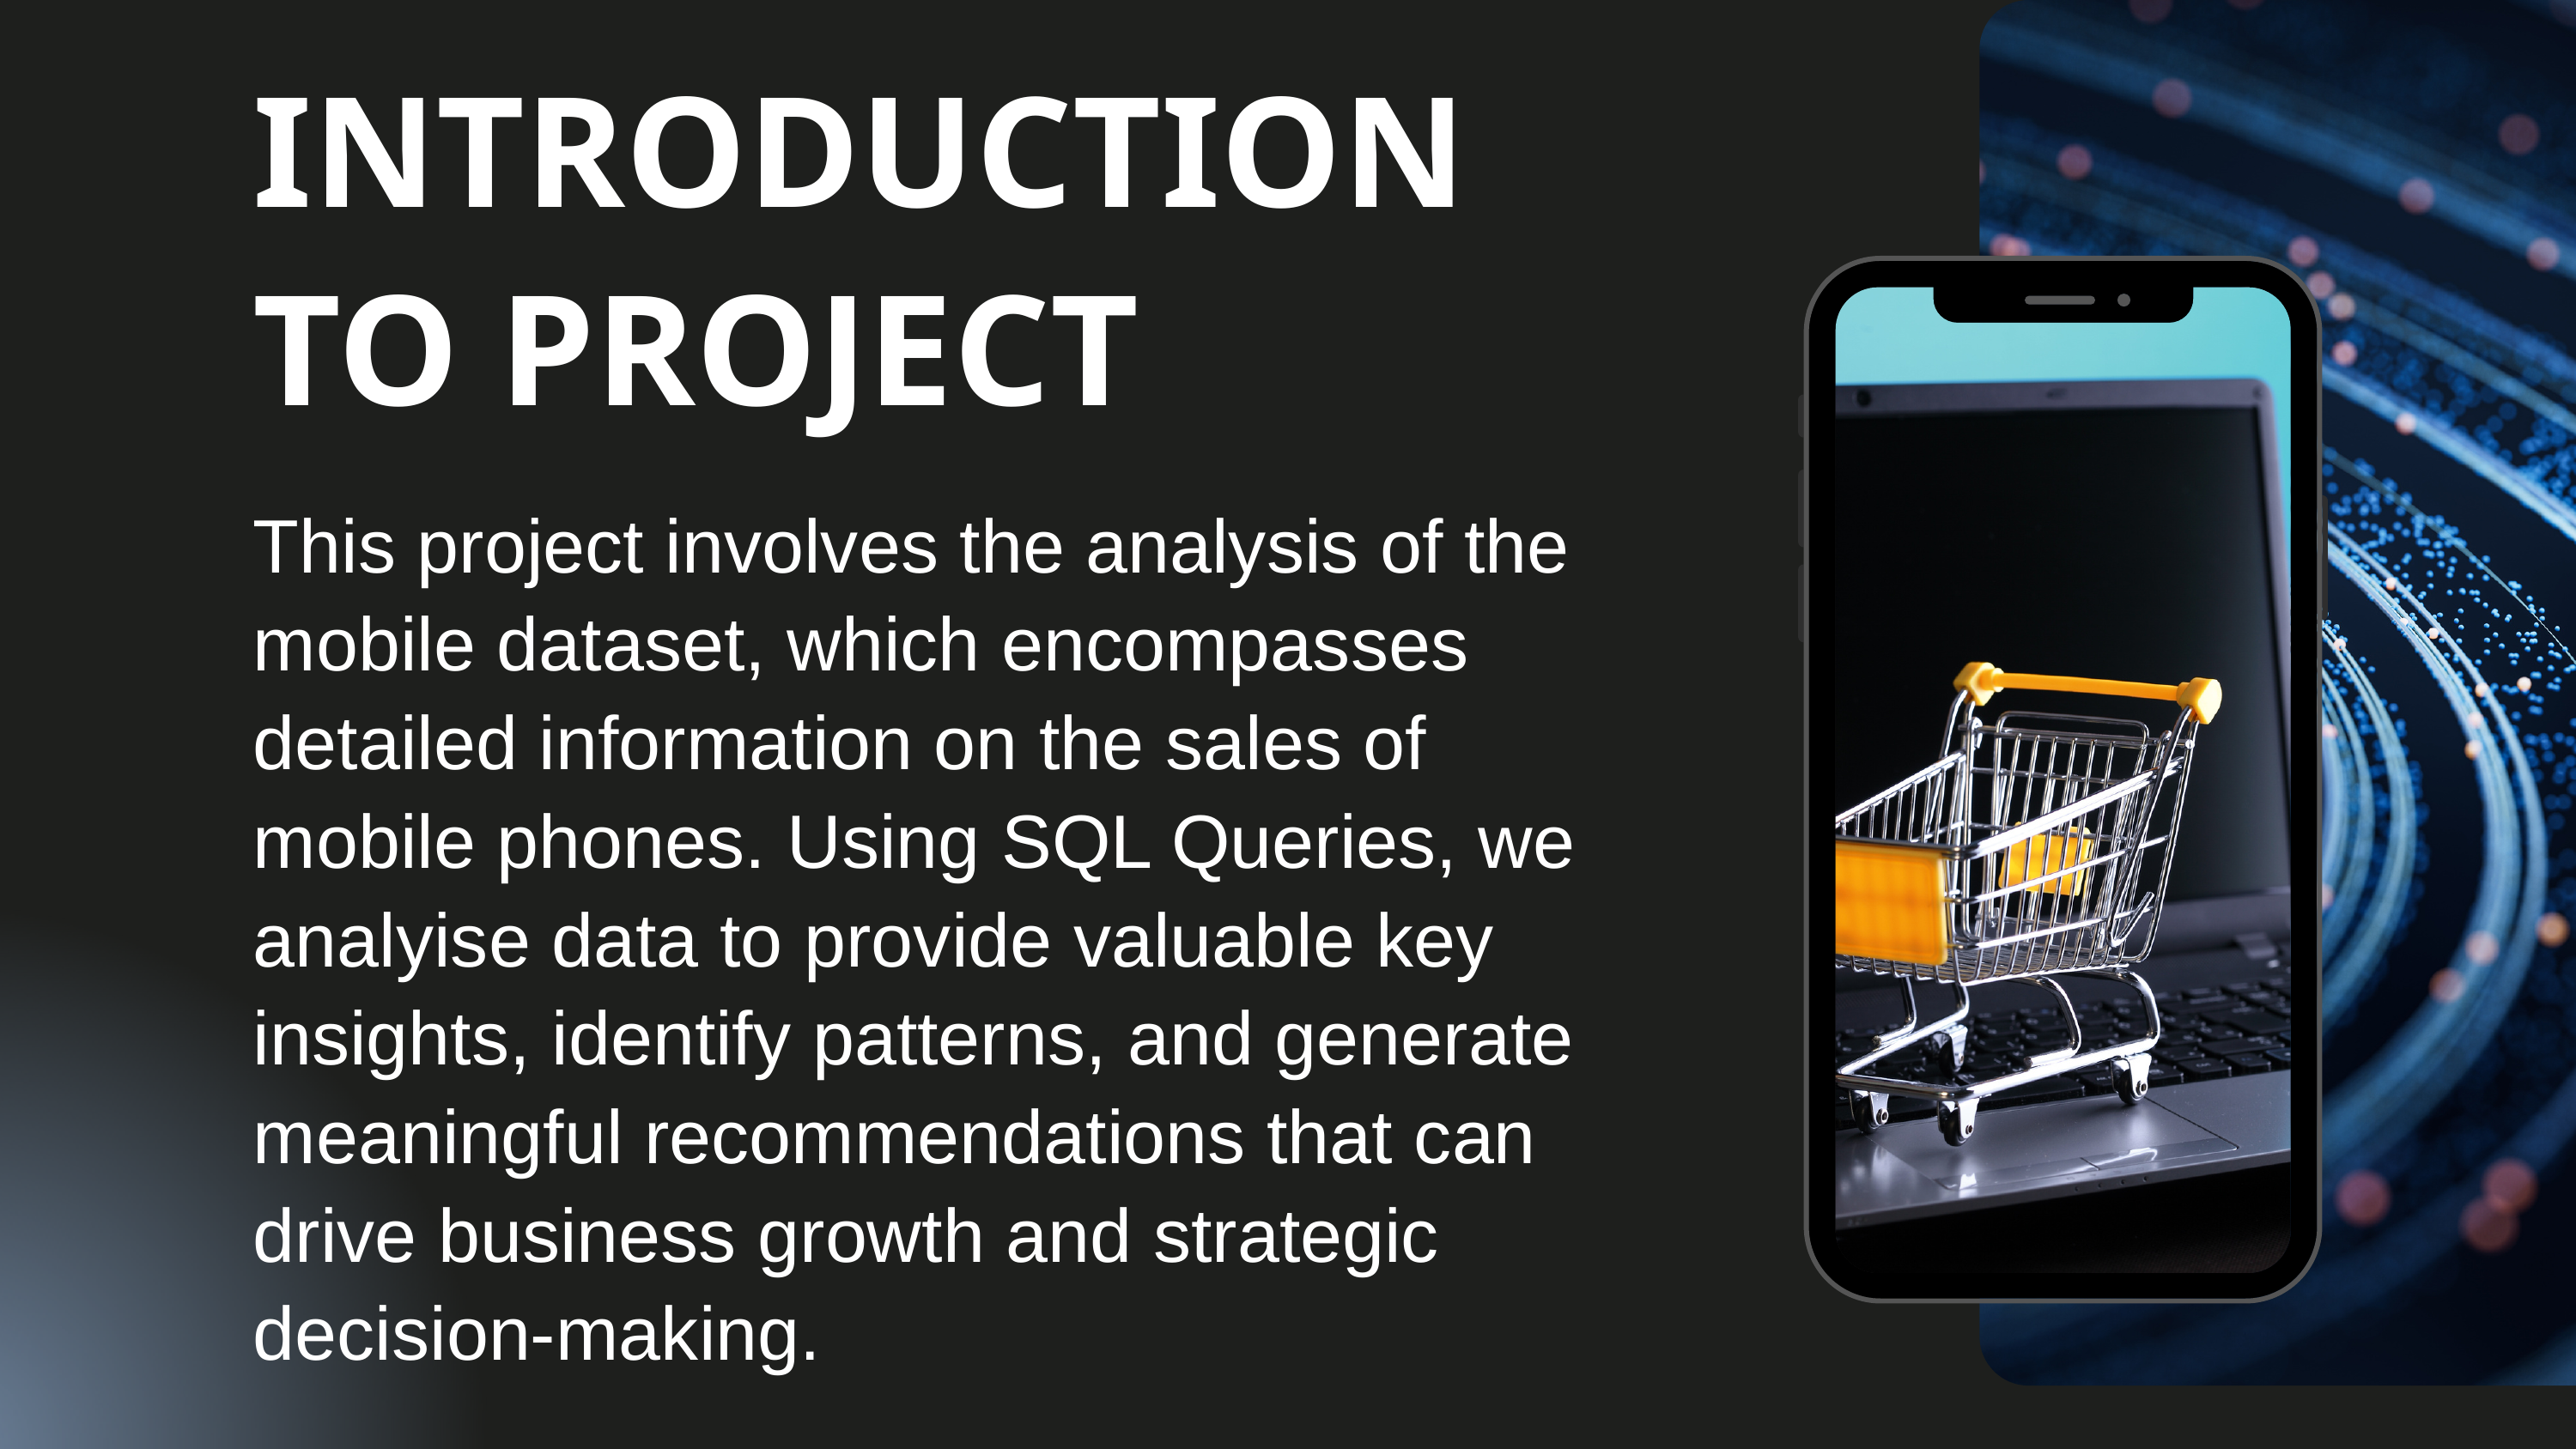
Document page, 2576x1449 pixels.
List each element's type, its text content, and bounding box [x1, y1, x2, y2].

text_box This project involves the analysis of the mobile dataset, which encompasses detailed information on the sales of mobile phones. Using SQL Queries, we analyise data to provide valuable key insights, identify patterns, and generate meaningful recommendations that can drive business growth and strategic decision-making. [252, 489, 1594, 1376]
text_box INTRODUCTION TO PROJECT [252, 39, 1630, 436]
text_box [1979, 0, 2576, 1386]
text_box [1797, 255, 2329, 1304]
text_box [0, 852, 544, 1449]
